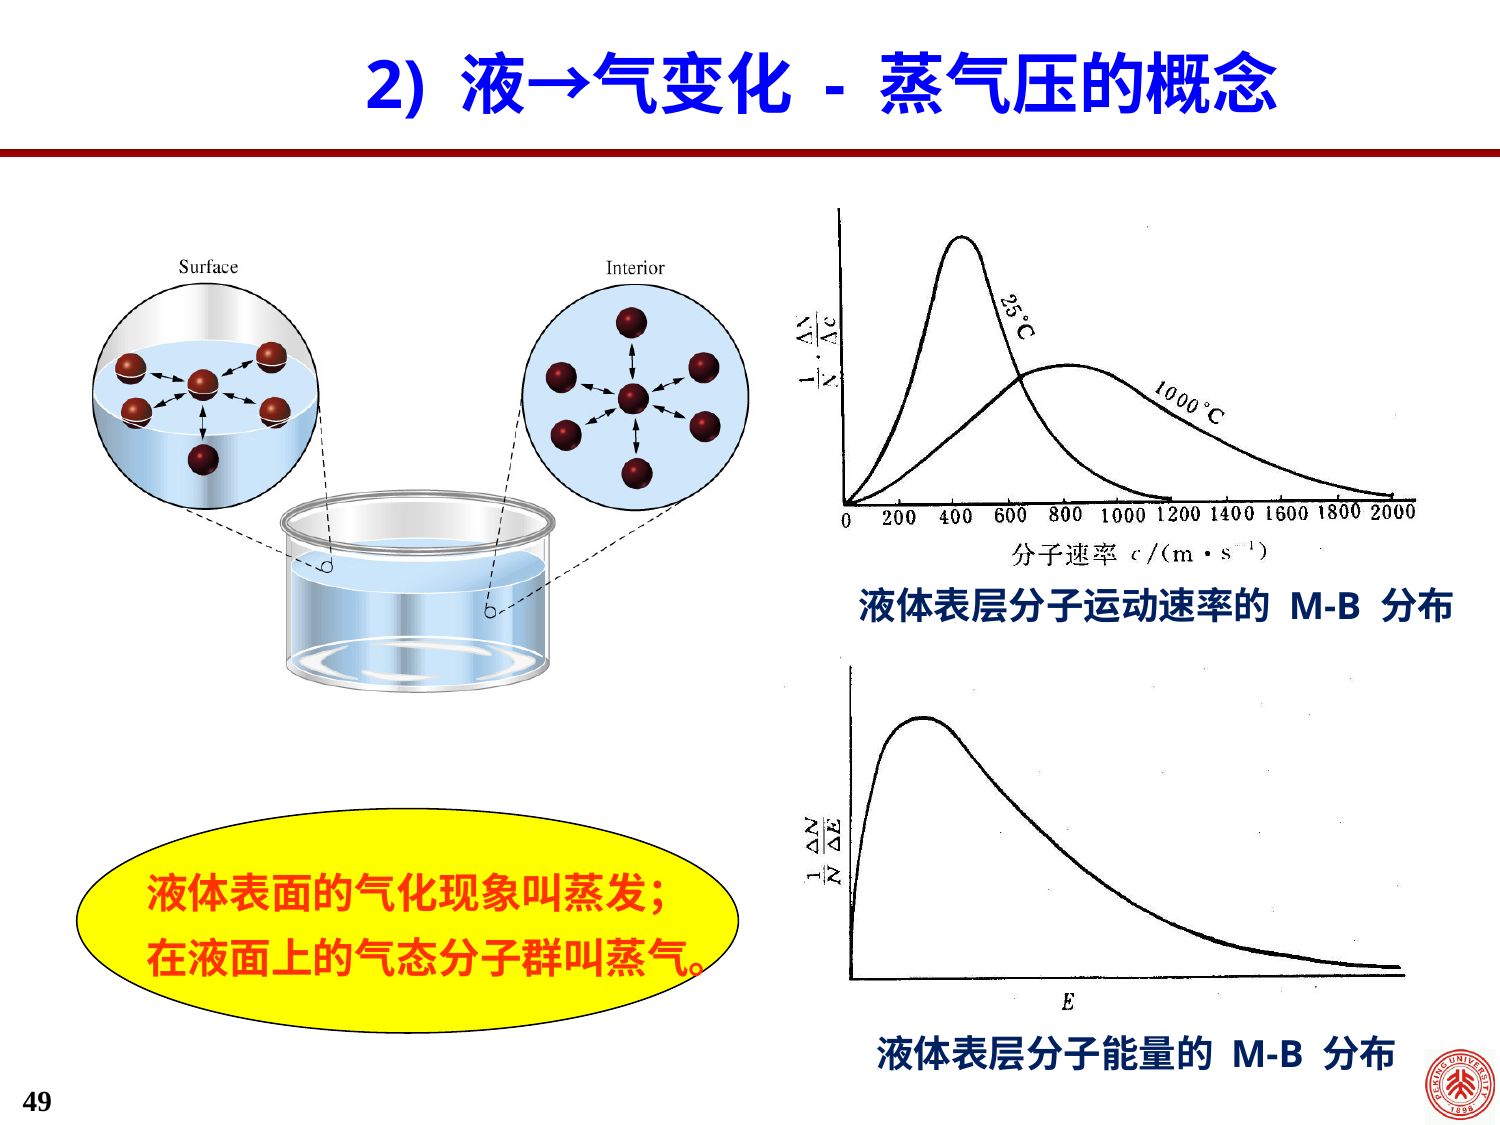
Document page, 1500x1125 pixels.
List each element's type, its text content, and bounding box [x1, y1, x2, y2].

picture [88, 255, 754, 696]
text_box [76, 808, 751, 1034]
text_box [0, 149, 1500, 157]
text_box 2) 液→气变化 - 蒸气压的概念 [304, 19, 1341, 145]
picture [1425, 1049, 1495, 1125]
footer 49 [0, 1074, 76, 1113]
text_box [772, 207, 1466, 1084]
